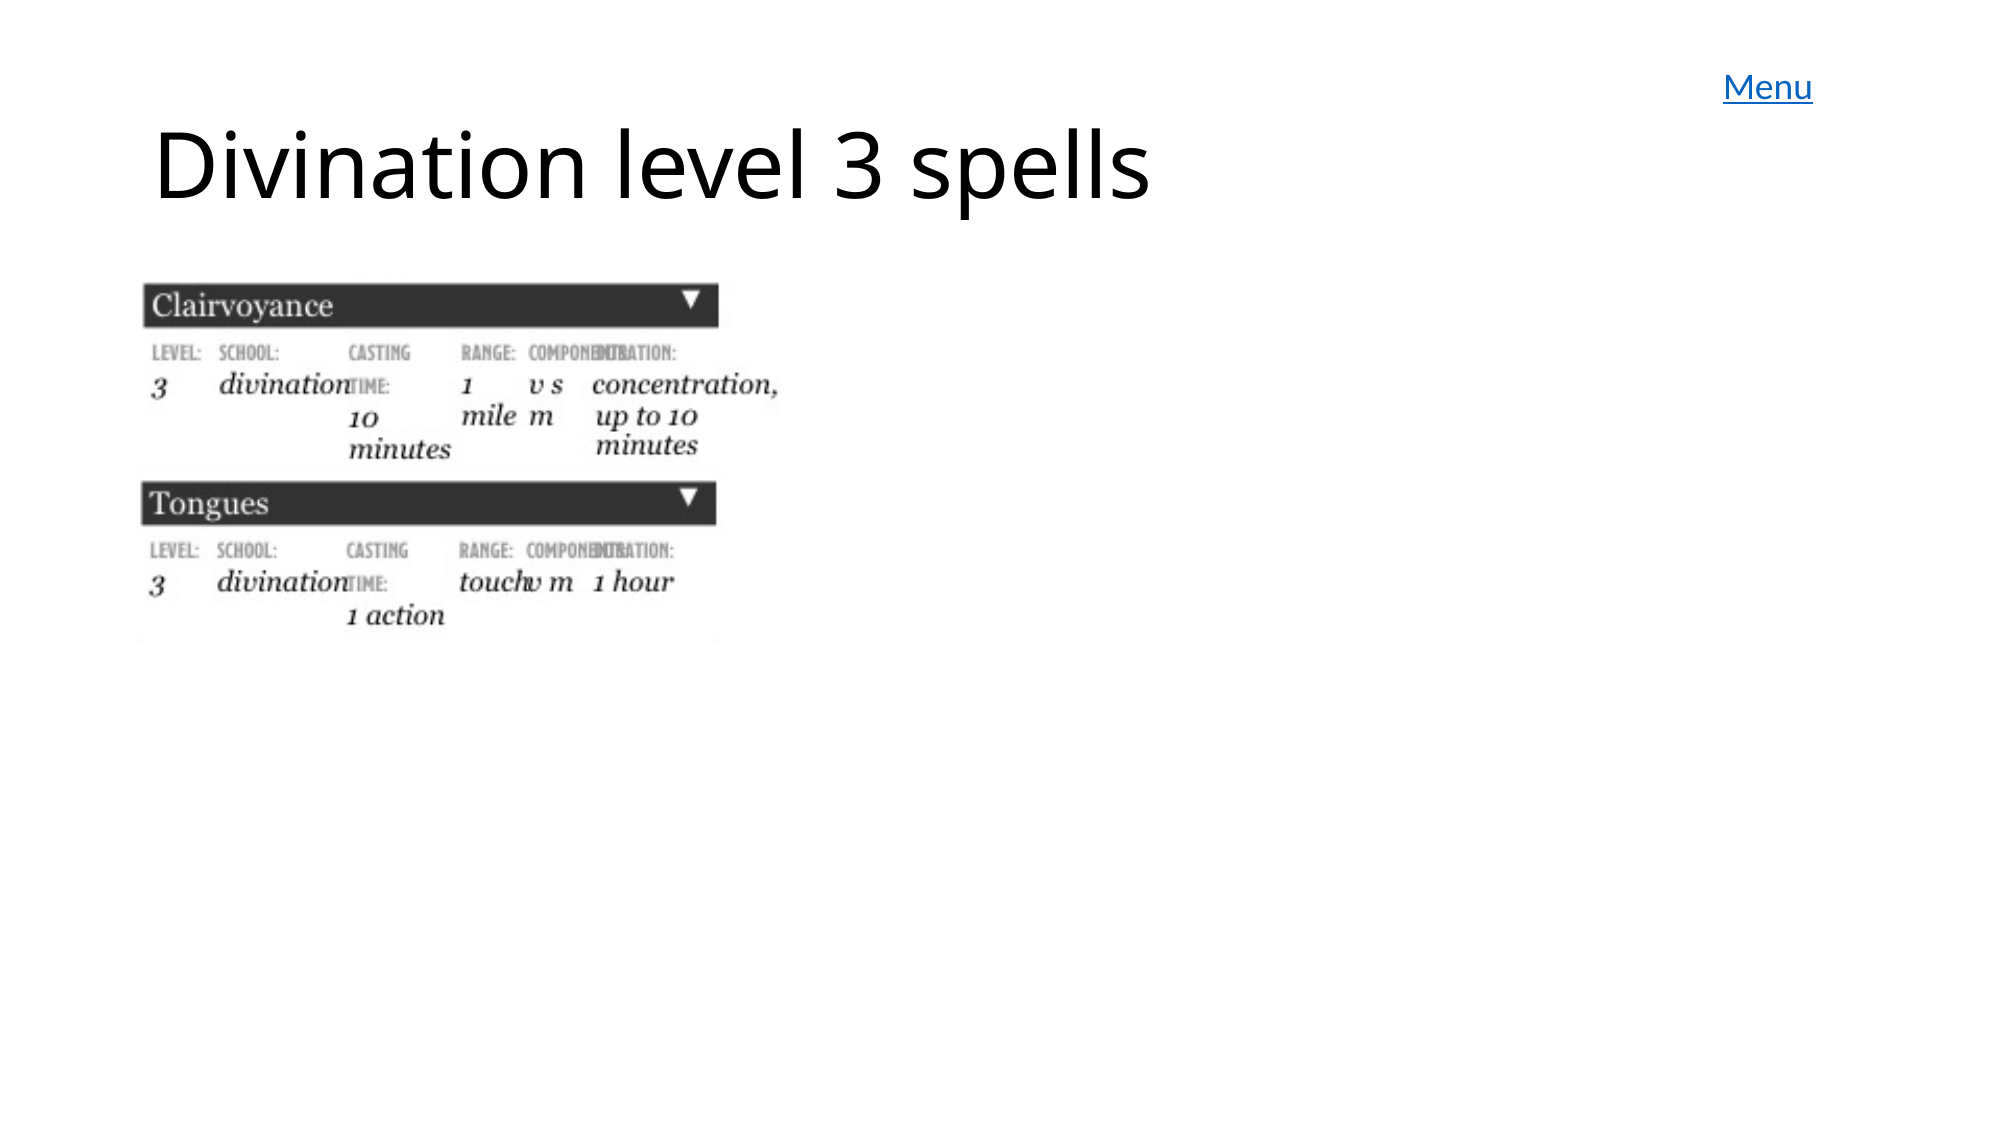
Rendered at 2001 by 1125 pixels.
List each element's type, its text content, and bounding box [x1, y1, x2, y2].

picture [137, 475, 723, 644]
title Divination level 3 spells [137, 59, 1863, 278]
text_box Menu [1347, 9, 1828, 115]
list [137, 277, 788, 476]
